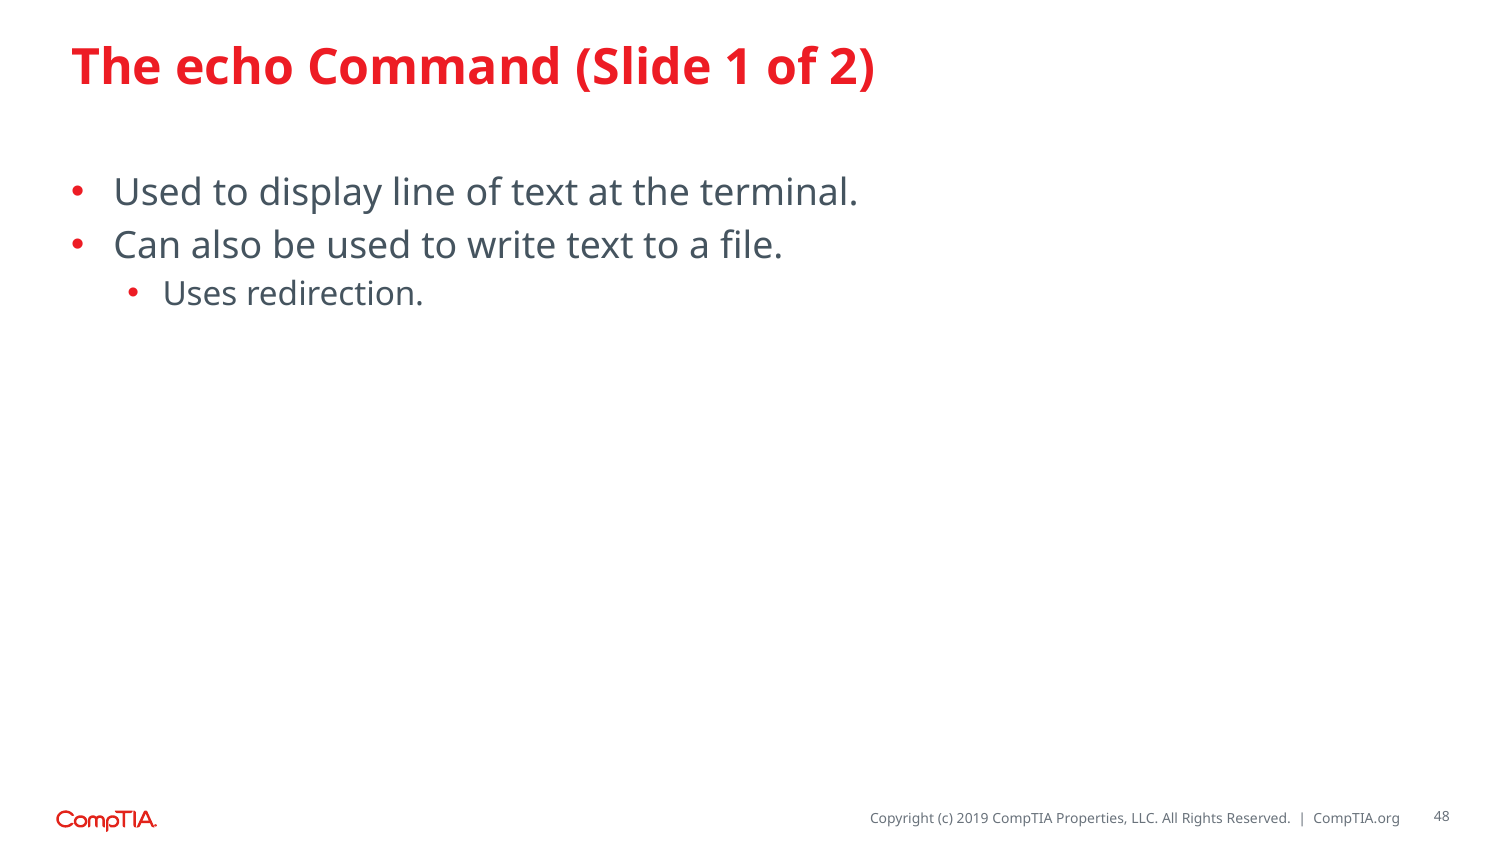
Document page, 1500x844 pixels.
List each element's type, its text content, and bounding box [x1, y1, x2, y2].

list Used to display line of text at the terminal. Can also be used to write text to a file. Uses redirection. [56, 160, 1444, 746]
slide_number 48 [1407, 800, 1450, 835]
title The echo Command (Slide 1 of 2) [56, 12, 1444, 117]
